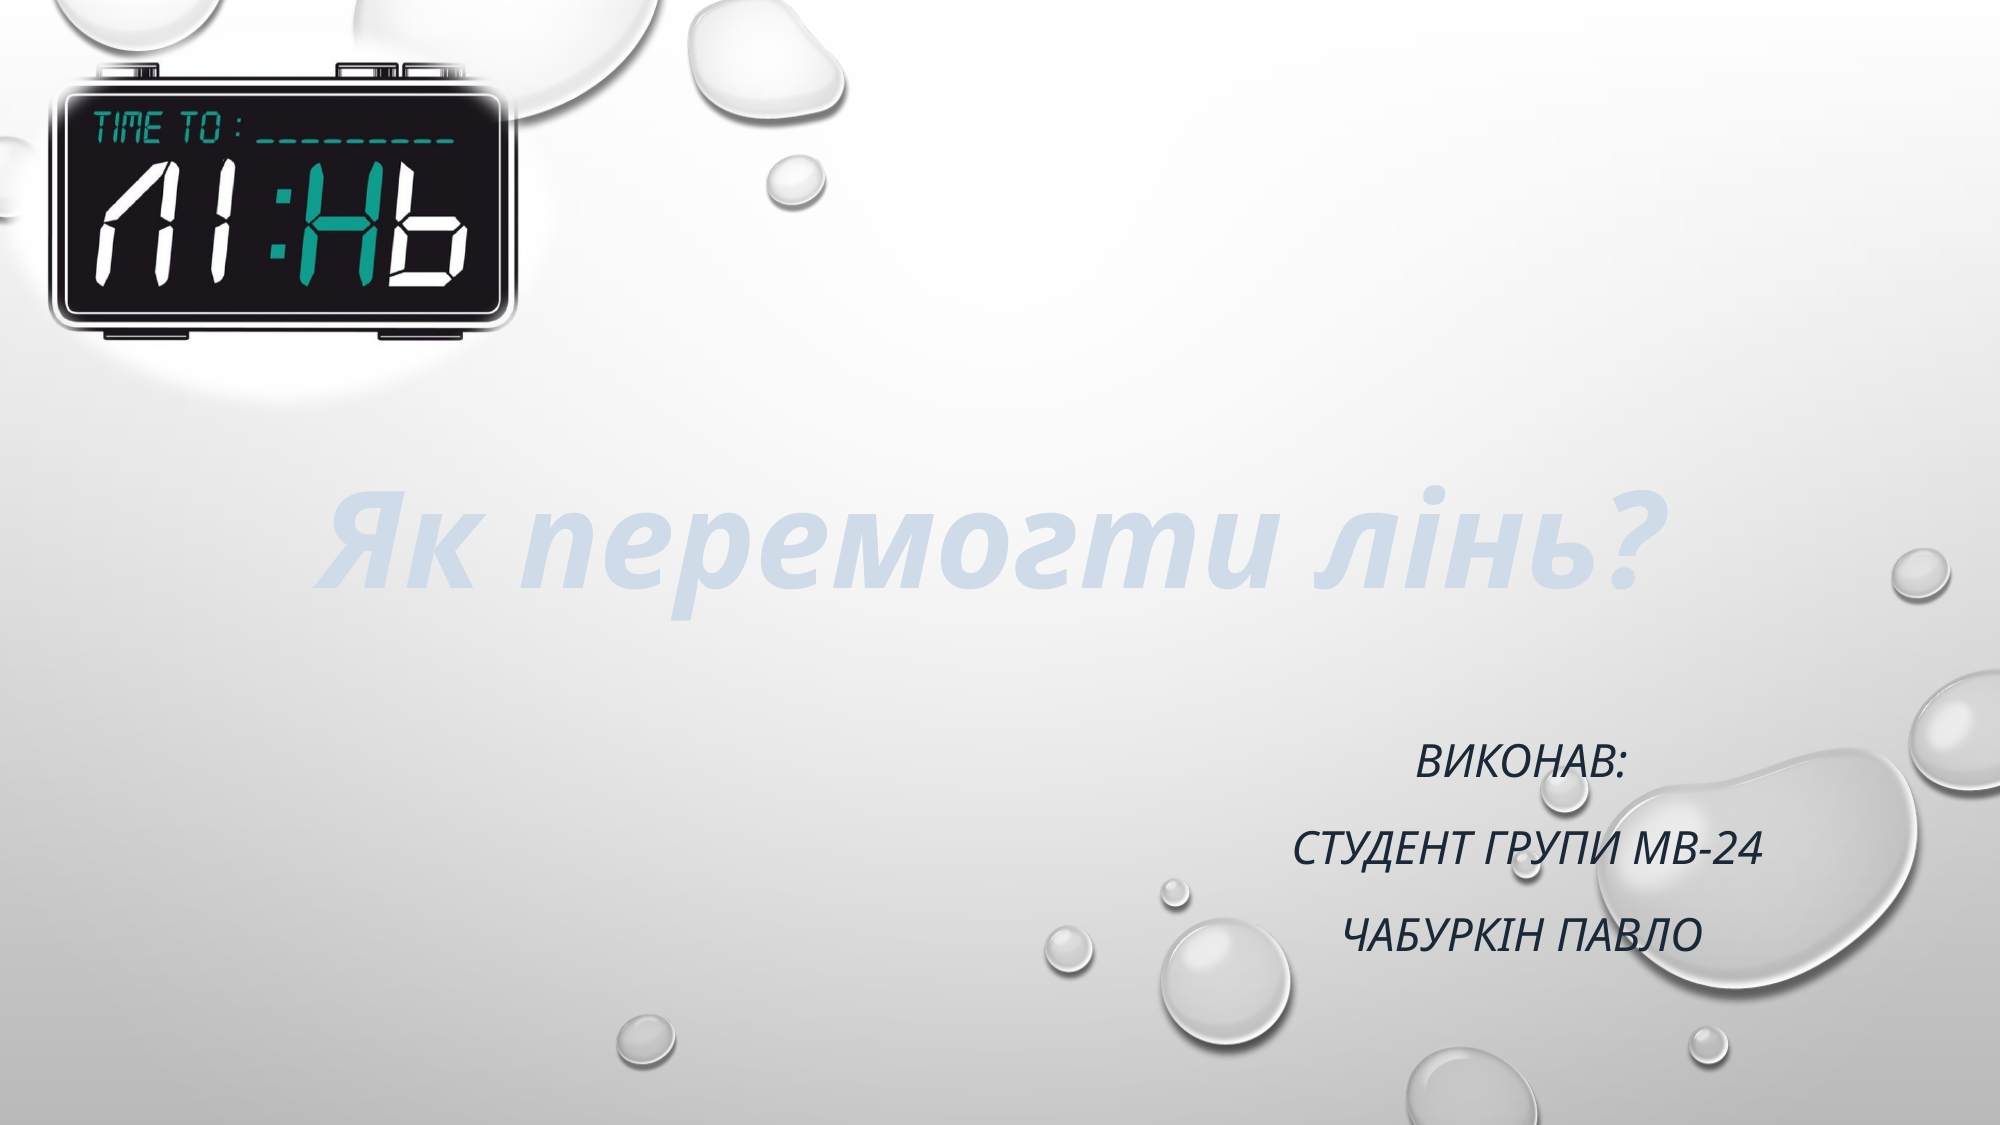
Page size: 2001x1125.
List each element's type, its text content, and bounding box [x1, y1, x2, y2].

subtitle Виконав: студент групи мв-24 Чабуркін Павло [1189, 713, 1854, 1000]
title Як перемогти лінь? [280, 213, 1707, 626]
picture [0, 0, 2000, 1125]
